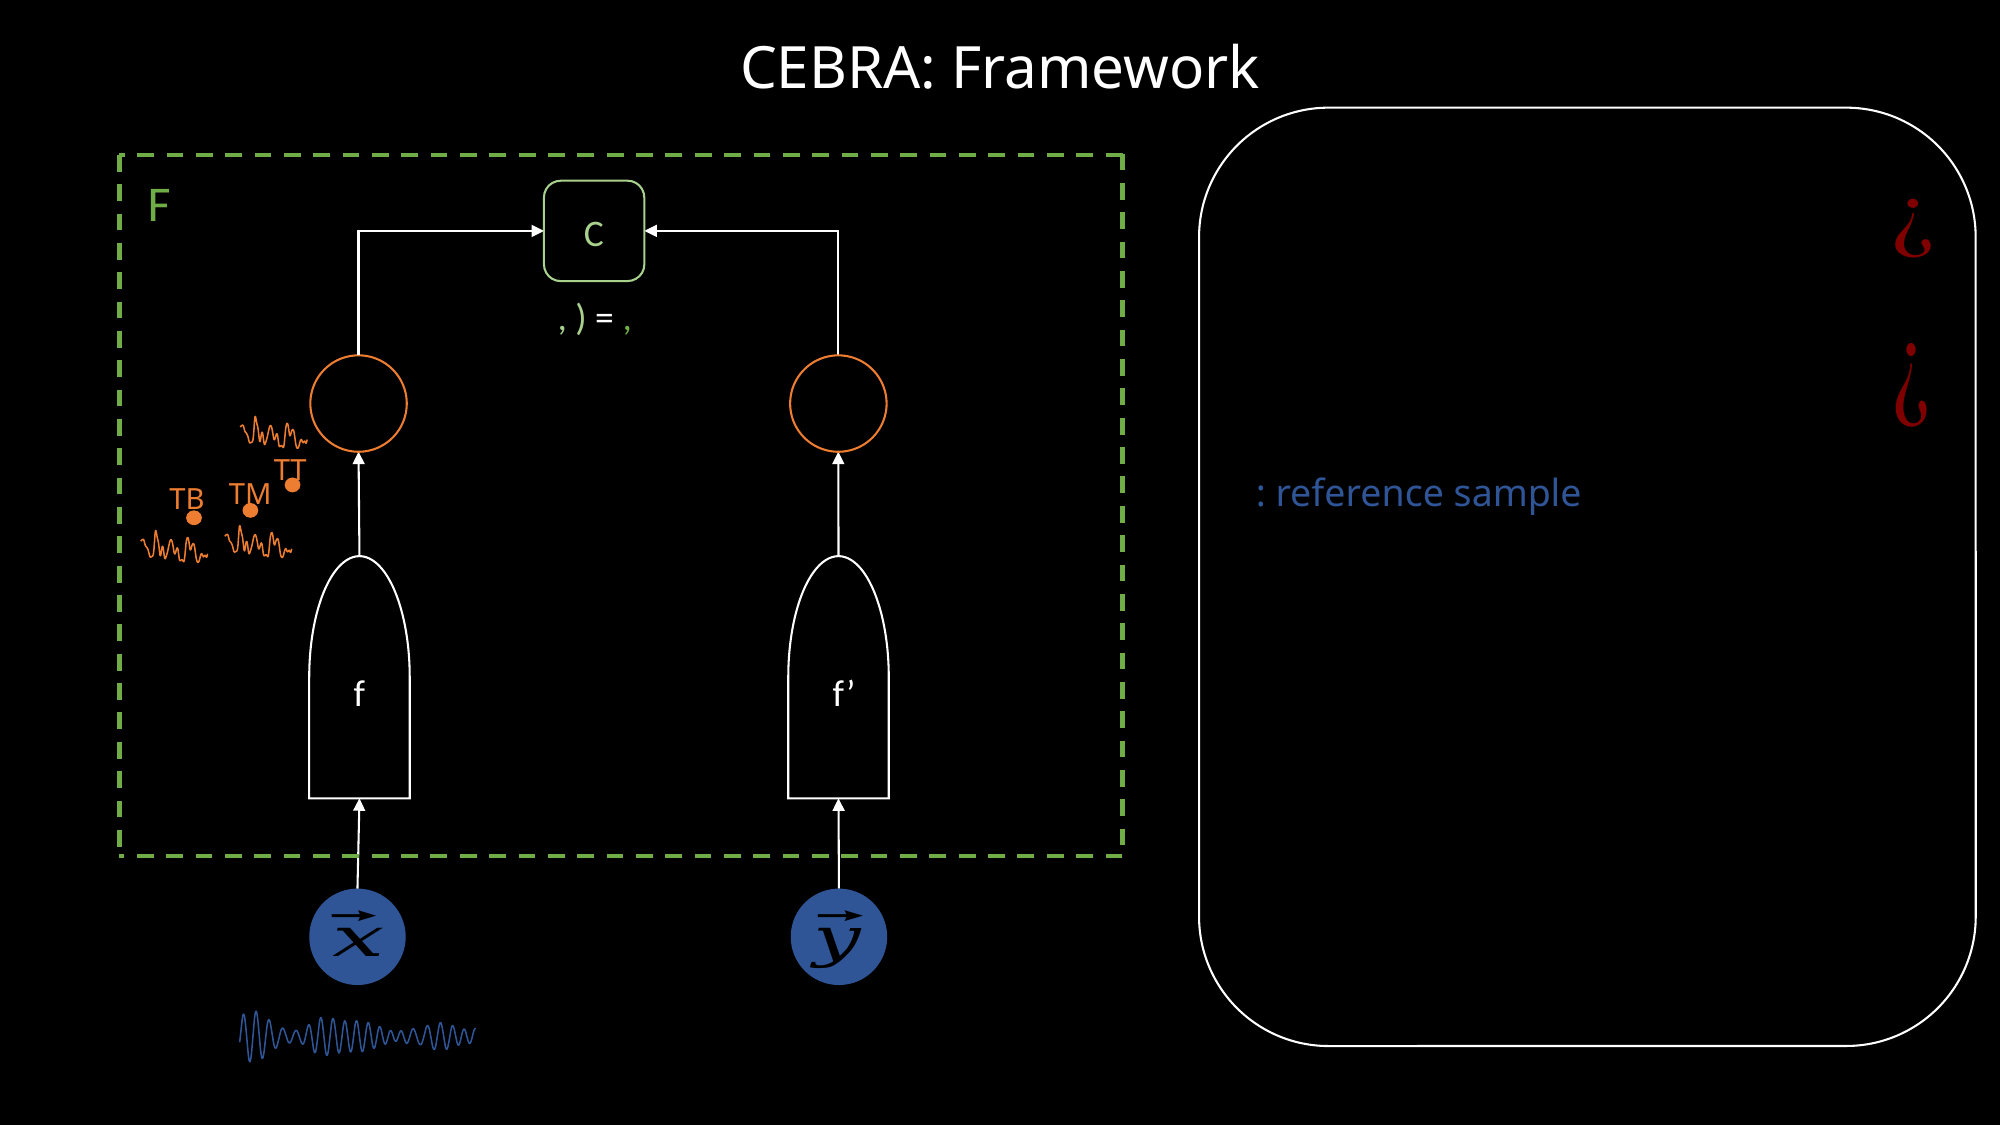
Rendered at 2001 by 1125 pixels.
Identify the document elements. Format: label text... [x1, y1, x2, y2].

text_box [1198, 106, 1977, 1048]
text_box CEBRA: Framework [725, 22, 1275, 108]
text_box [309, 888, 406, 986]
text_box [239, 1011, 476, 1062]
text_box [790, 888, 888, 986]
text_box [119, 153, 1123, 858]
